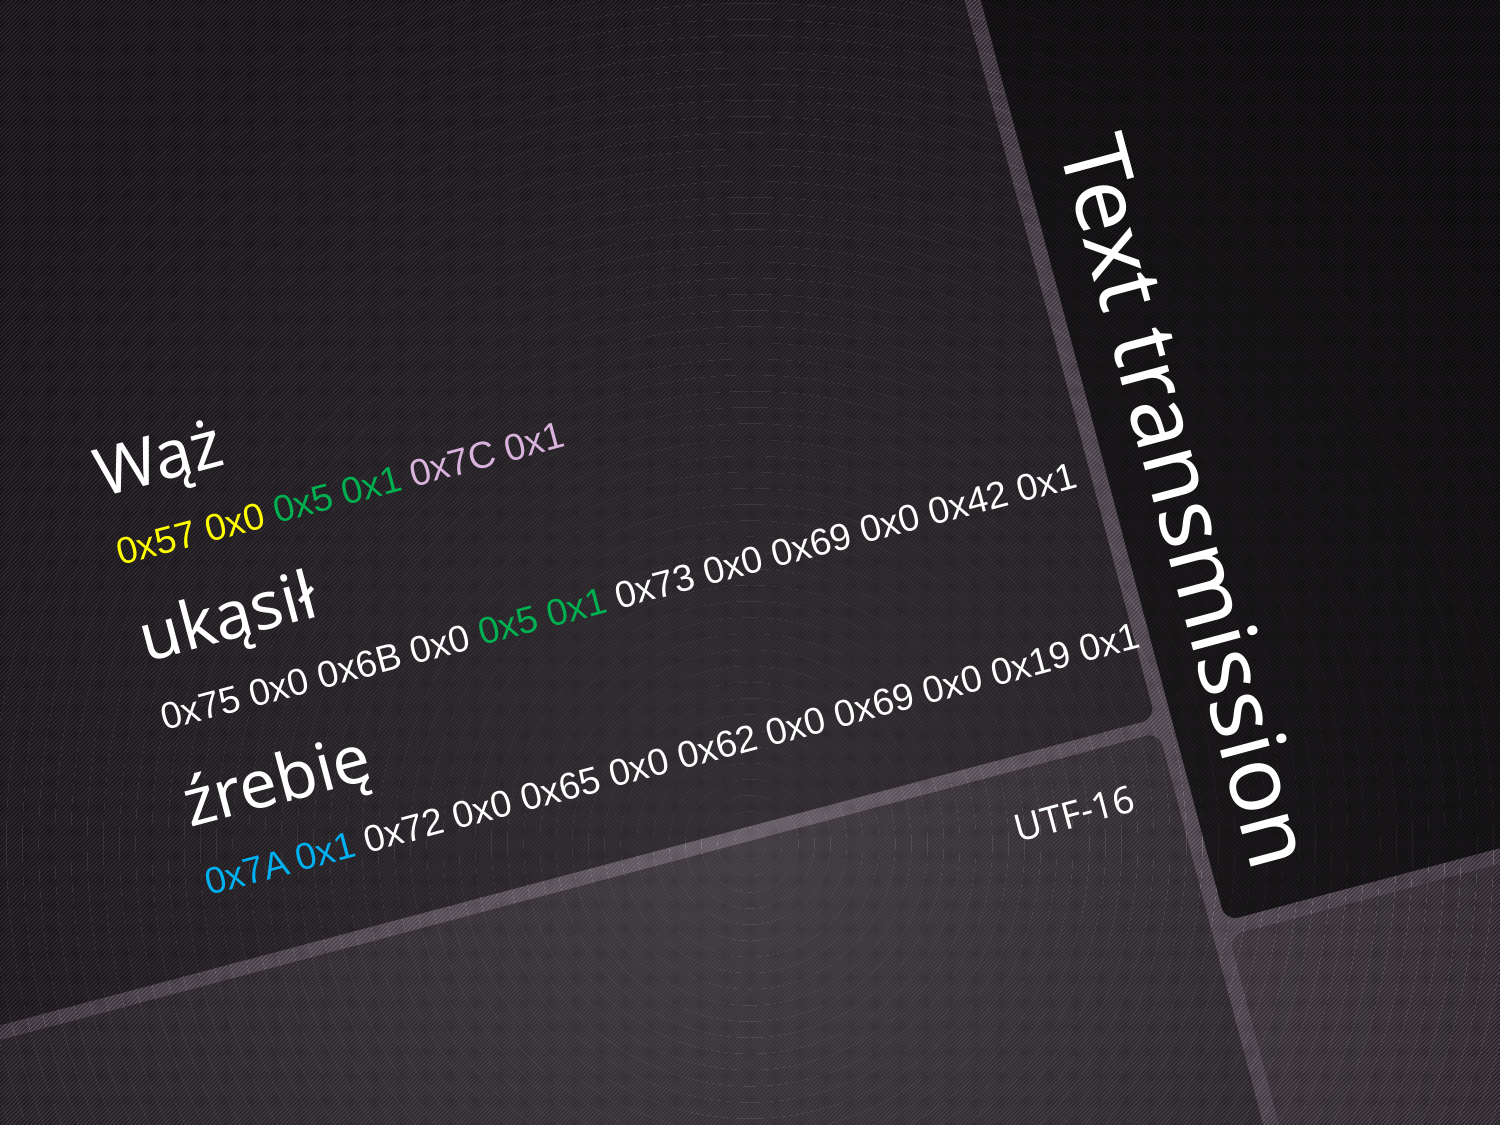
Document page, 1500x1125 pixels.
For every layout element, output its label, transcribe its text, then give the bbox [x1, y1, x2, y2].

title Text transmission [1029, 71, 1461, 896]
list UTF-16 [517, 763, 1183, 1087]
list Wąż 0x57 0x0 0x5 0x1 0x7C 0x1 ukąsił 0x75 0x0 0x6B 0x0 0x5 0x1 0x73 0x0 0x69 0x0 0x42 0x1 źrebię 0x7A 0x1 0x72 0x0 0x65 0x0 0x62 0x0 0x69 0x0 0x19 0x1 [33, 38, 1168, 915]
